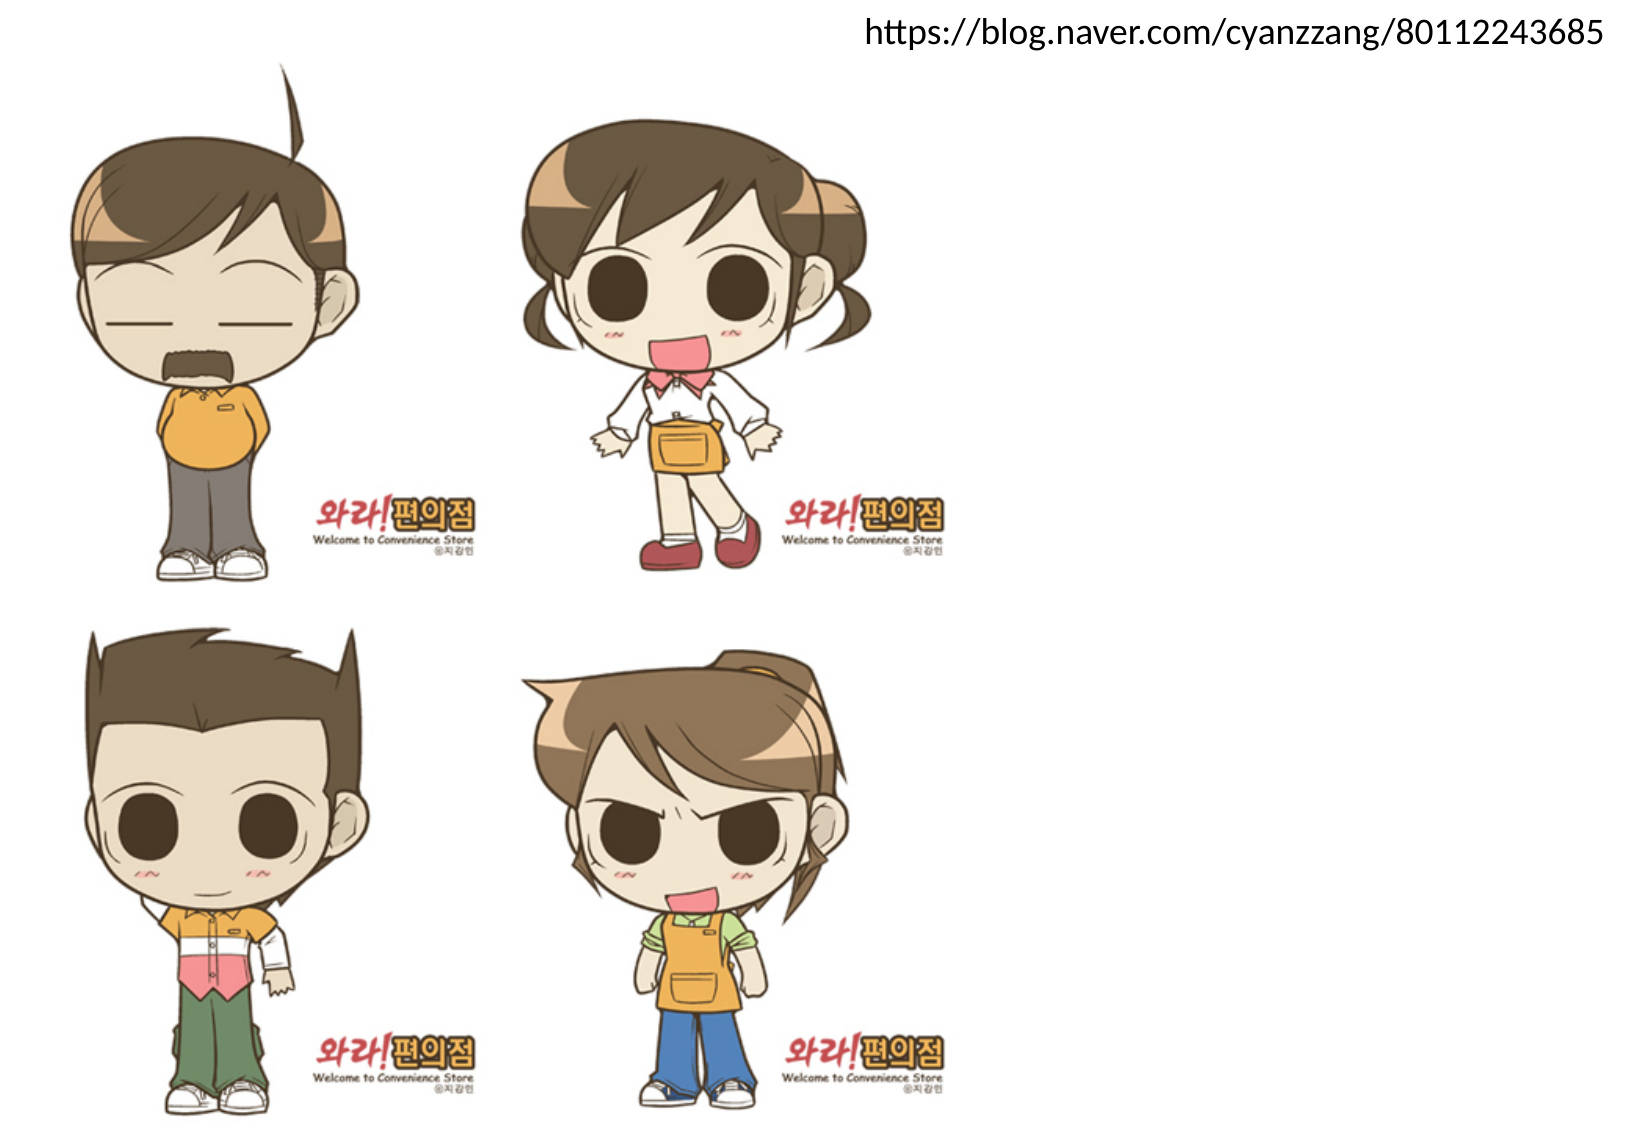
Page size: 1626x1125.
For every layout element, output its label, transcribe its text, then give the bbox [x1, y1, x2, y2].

text_box https://blog.naver.com/cyanzzang/80112243685 [849, 0, 1621, 60]
picture [36, 60, 975, 1125]
